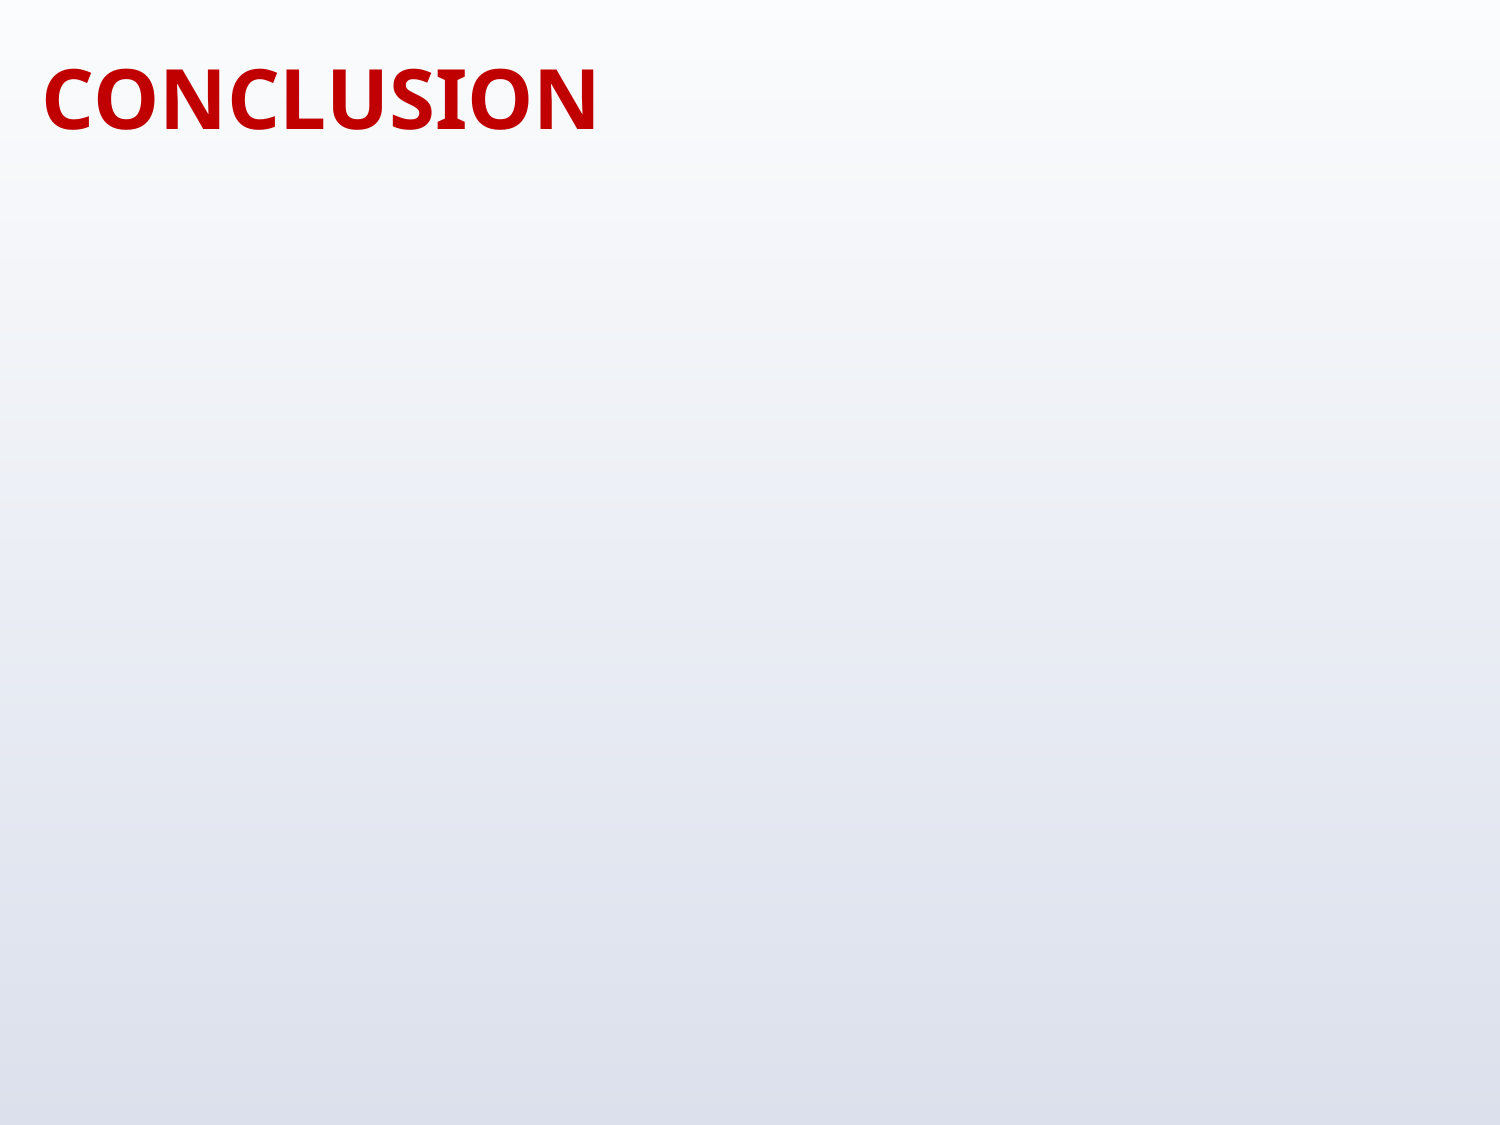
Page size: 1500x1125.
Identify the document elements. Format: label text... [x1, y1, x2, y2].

title CONCLUSION [33, 33, 1488, 154]
